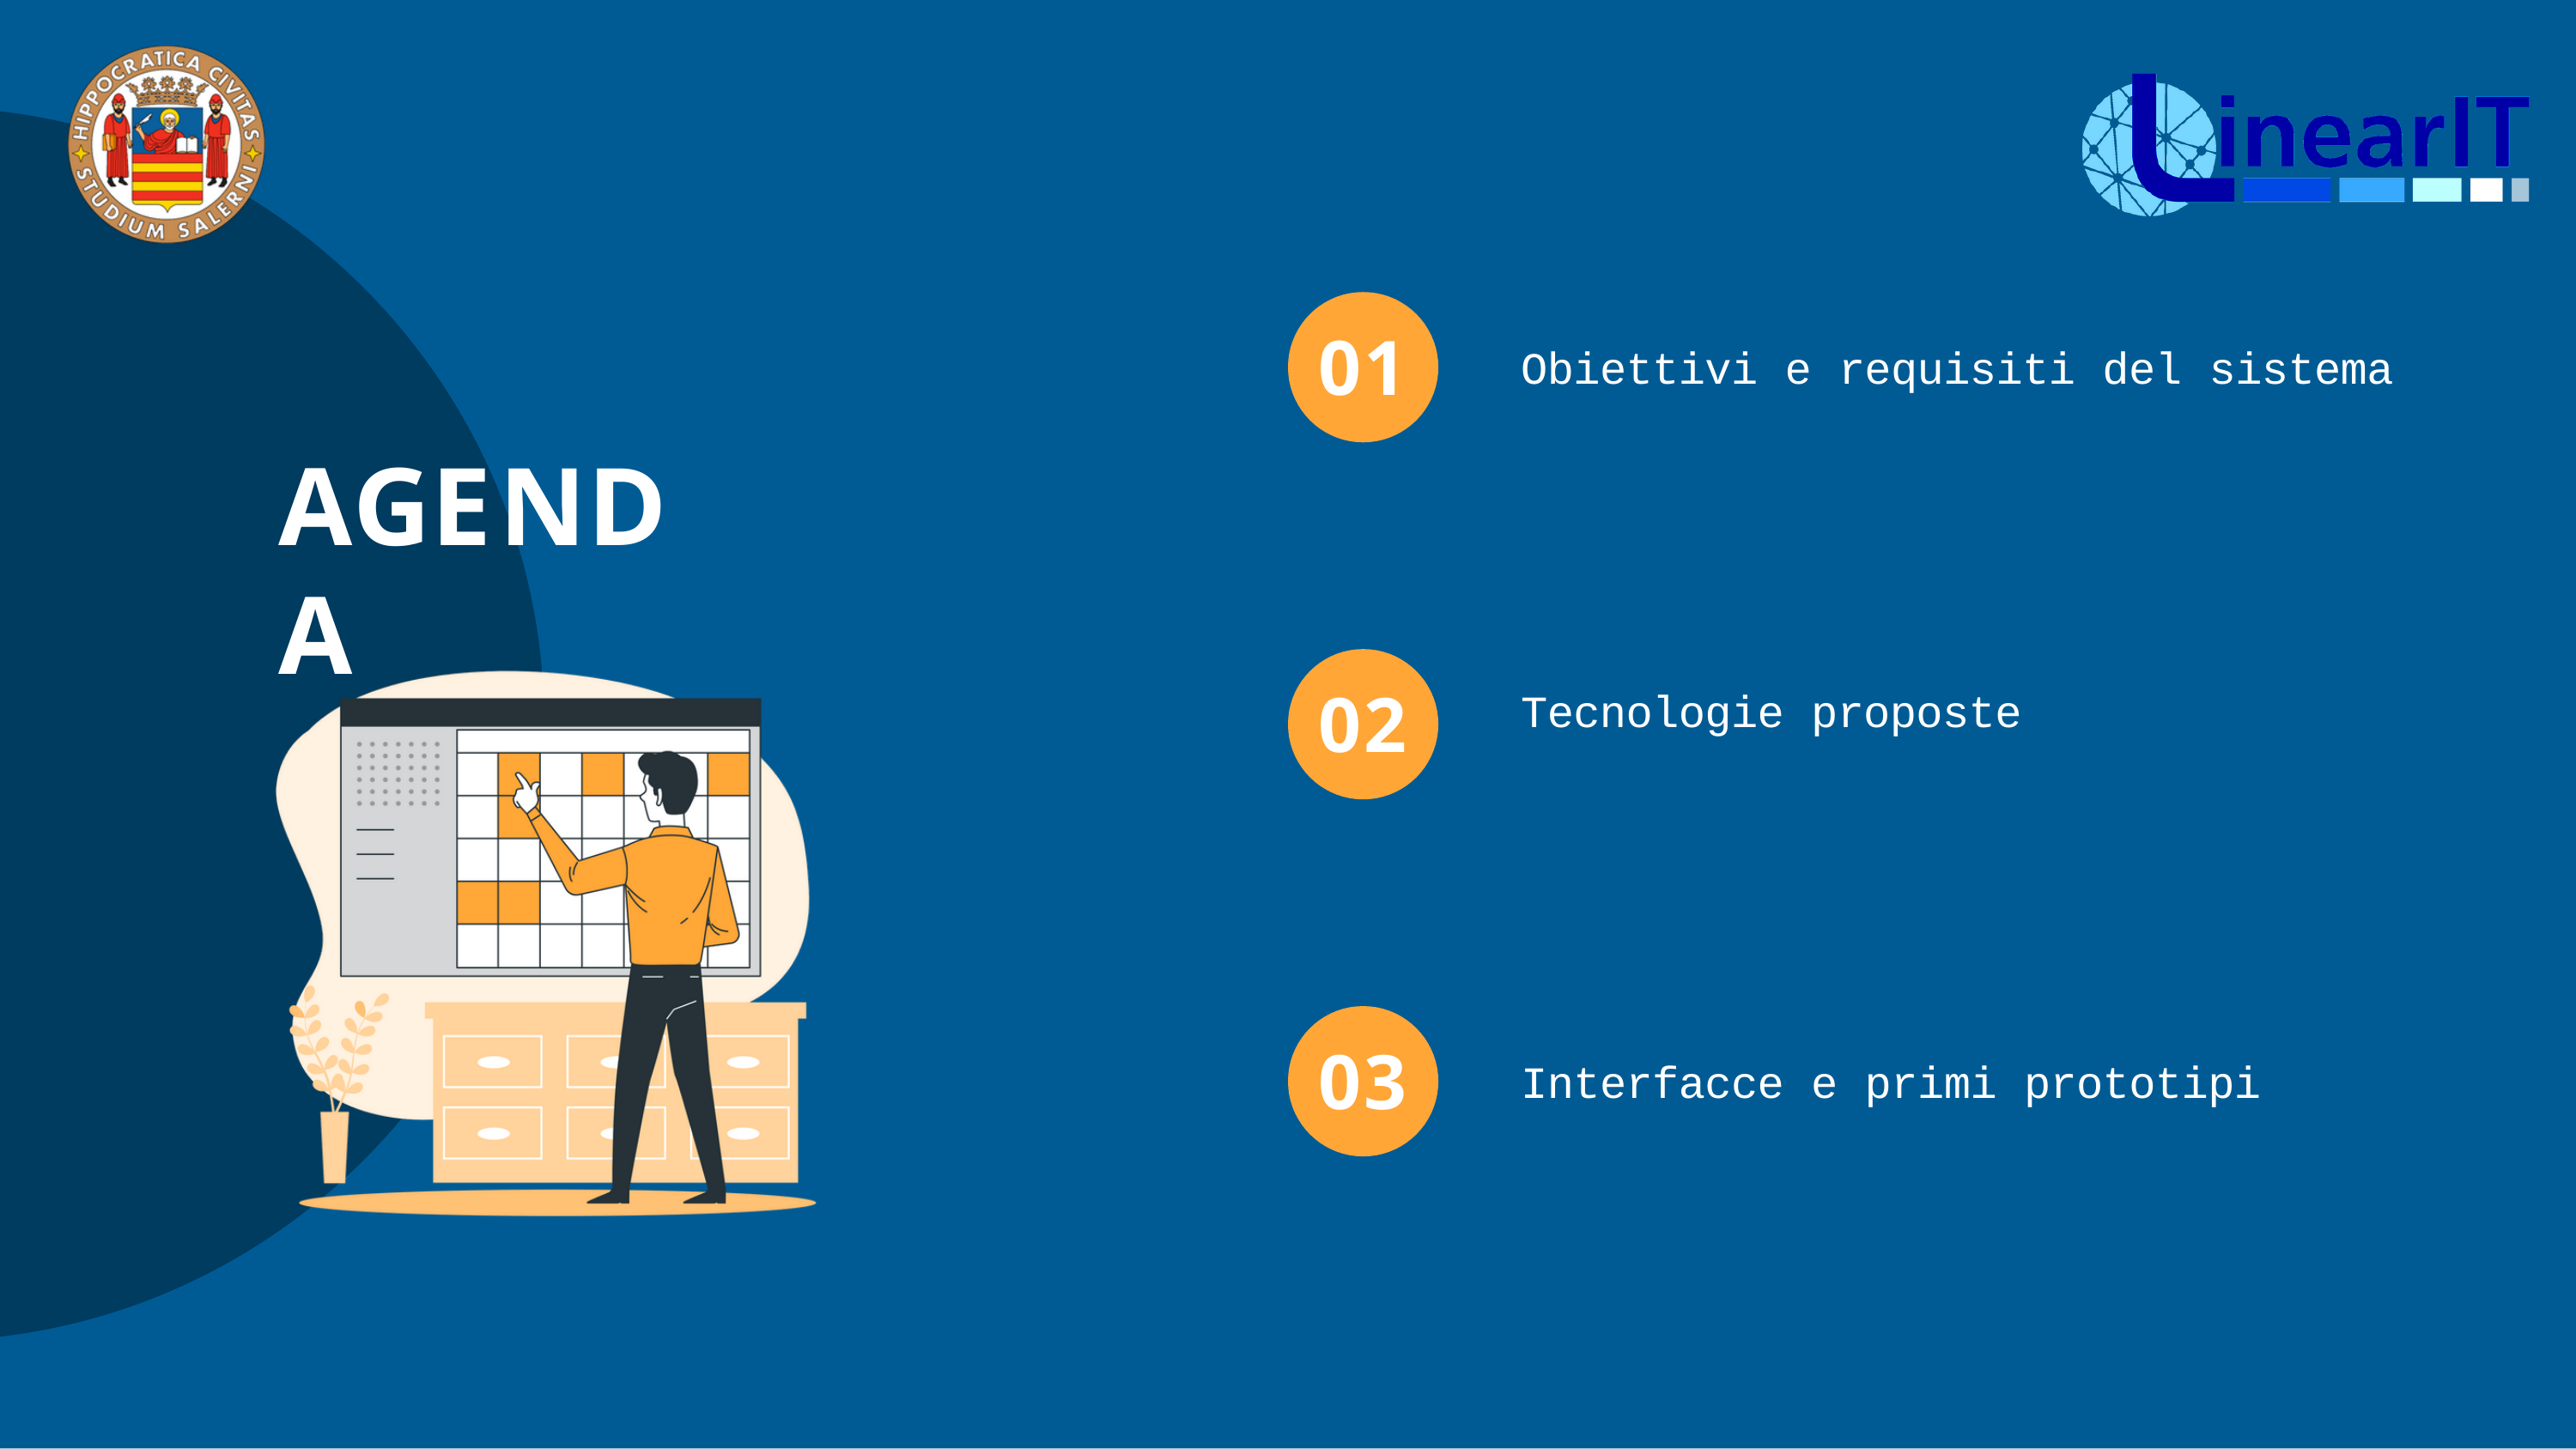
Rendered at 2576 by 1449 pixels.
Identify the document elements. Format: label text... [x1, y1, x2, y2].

text_box [0, 111, 473, 1337]
text_box Obiettivi e requisiti del sistema [1519, 337, 2395, 394]
text_box 02 [1316, 675, 1411, 767]
text_box [1288, 1006, 1439, 1157]
text_box 03 [1316, 1032, 1411, 1125]
picture [67, 45, 265, 244]
text_box Tecnologie proposte [1519, 681, 2025, 737]
text_box [1288, 649, 1439, 800]
picture [166, 567, 903, 1305]
title AGENDA [276, 436, 748, 566]
text_box [1288, 292, 1439, 443]
text_box Interfacce e primi prototipi [1519, 1052, 2263, 1108]
text_box 01 [1316, 318, 1411, 410]
picture [2035, 9, 2576, 280]
